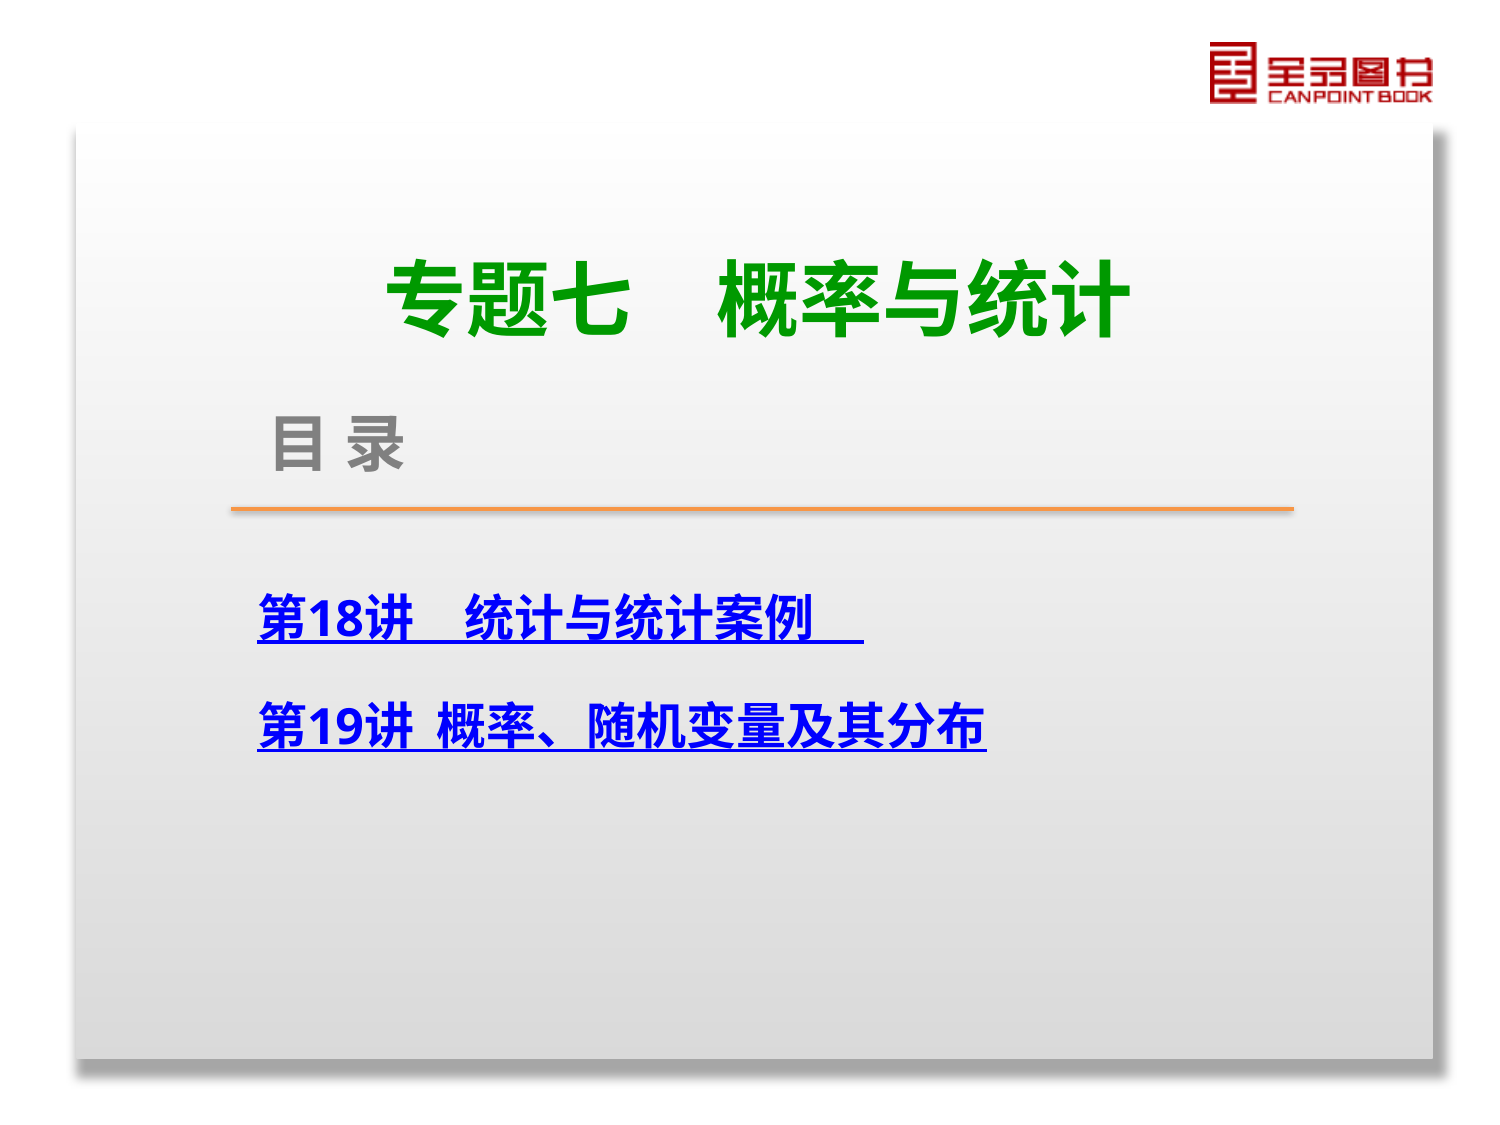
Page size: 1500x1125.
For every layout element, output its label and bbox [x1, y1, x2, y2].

picture [1210, 42, 1433, 104]
text_box [0, 113, 1500, 1125]
